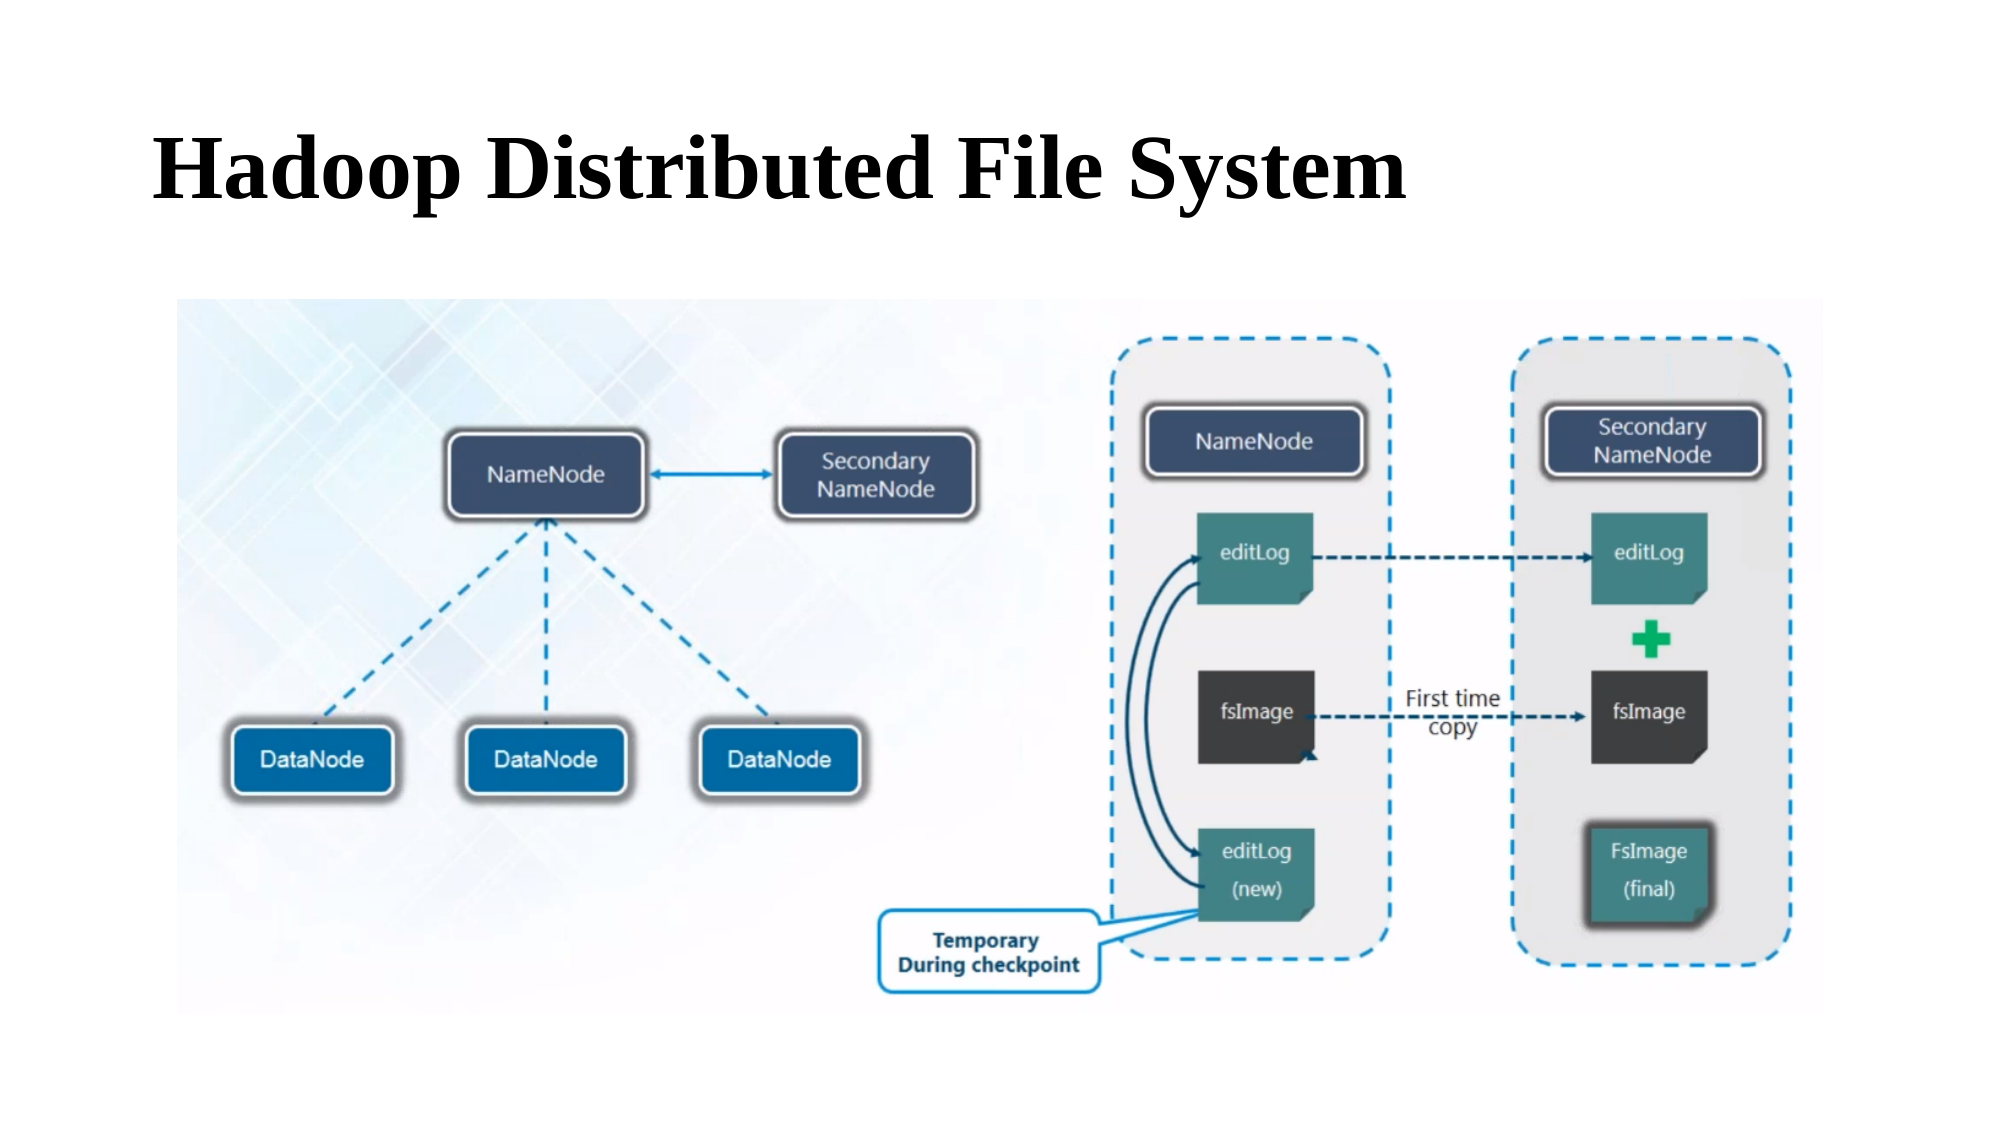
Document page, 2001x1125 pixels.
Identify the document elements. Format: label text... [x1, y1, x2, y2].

title Hadoop Distributed File System [137, 59, 1863, 278]
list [177, 299, 1823, 1014]
